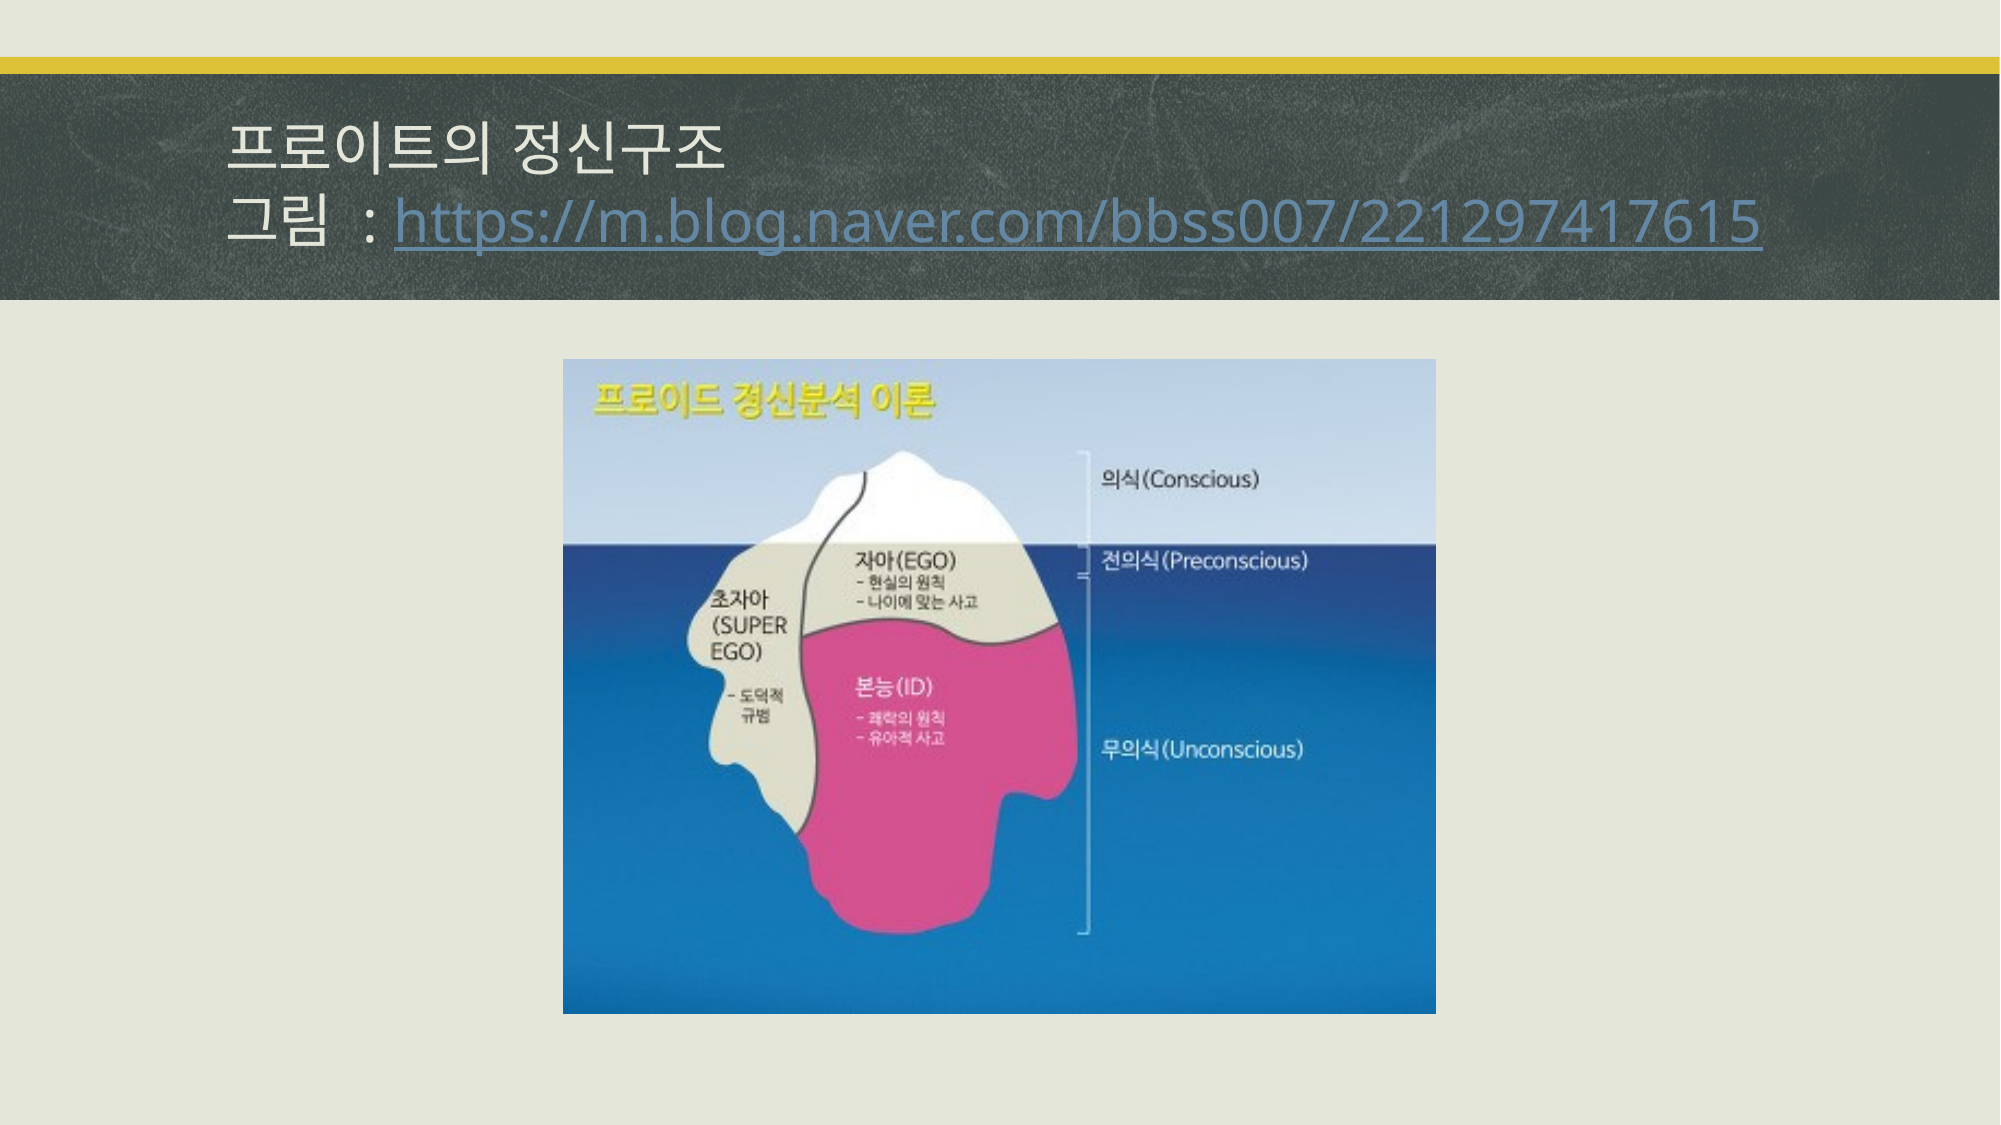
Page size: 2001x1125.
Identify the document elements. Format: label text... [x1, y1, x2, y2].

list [563, 359, 1436, 1014]
title 프로이트의 정신구조 그림 : https://m.blog.naver.com/bbss007/221297417615 [210, 76, 1790, 300]
picture [0, 74, 2000, 300]
